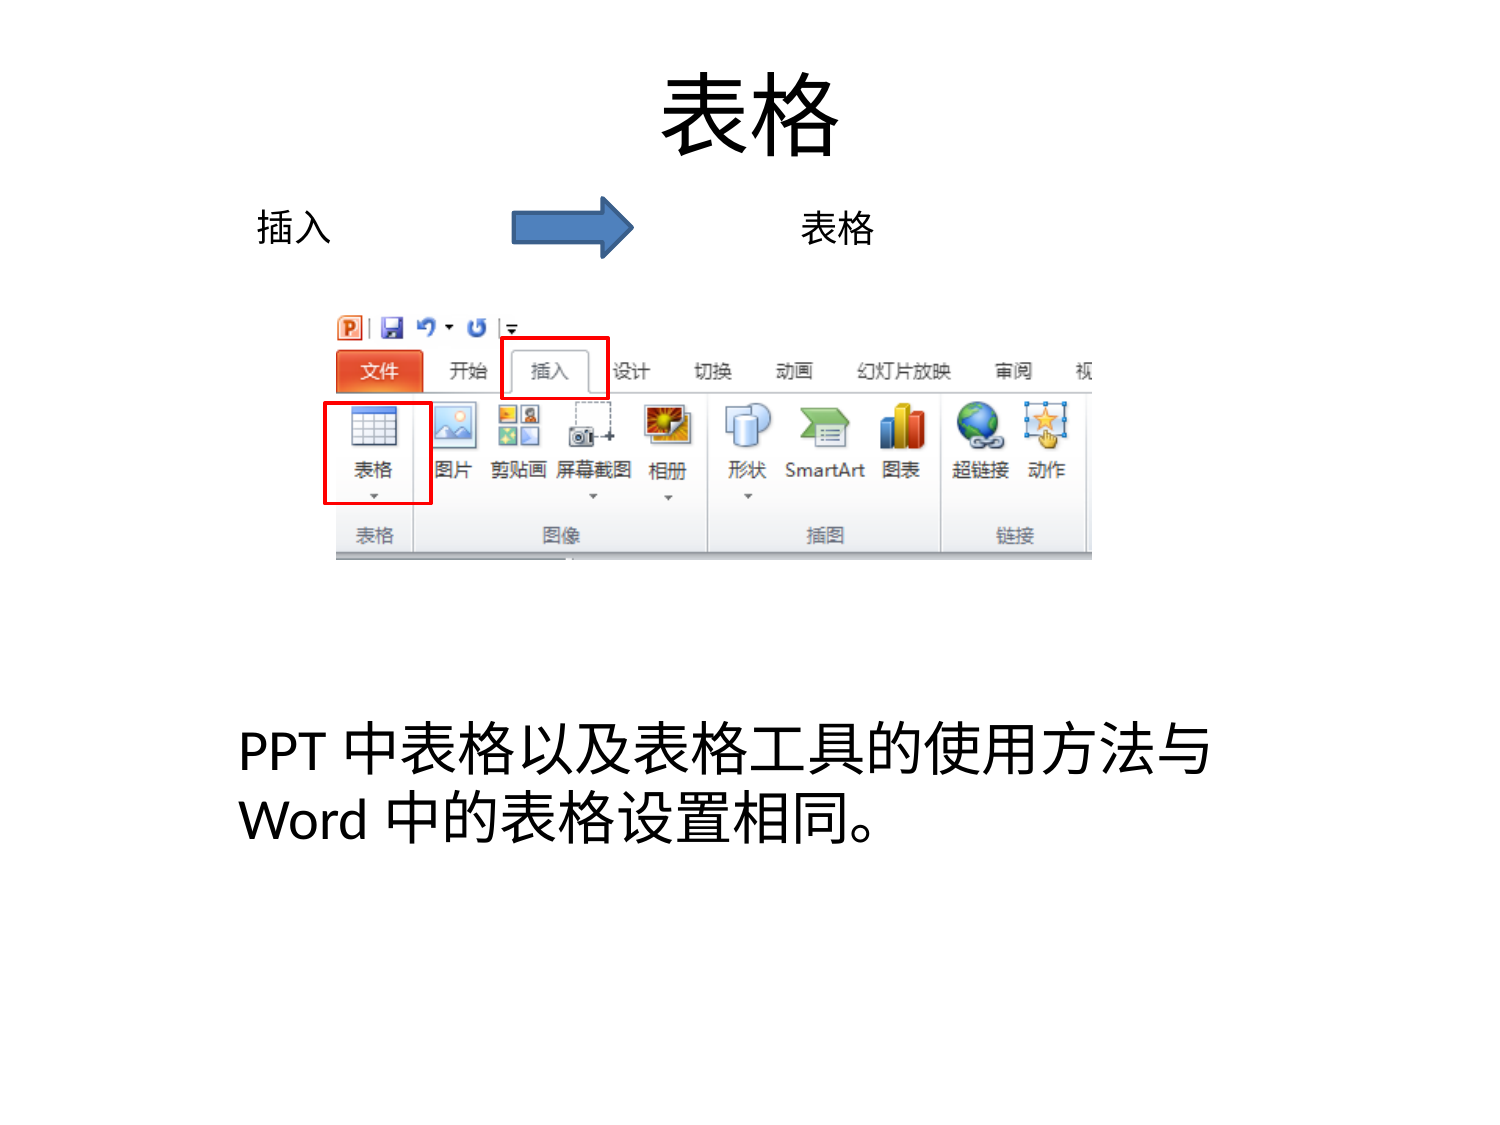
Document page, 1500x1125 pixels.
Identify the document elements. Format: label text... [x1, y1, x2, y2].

text_box 表格 [785, 198, 951, 258]
text_box PPT中表格以及表格工具的使用方法与Word中的表格设置相同。 [224, 704, 1276, 859]
title 表格 [75, 19, 1425, 207]
text_box [324, 403, 331, 504]
text_box [511, 196, 634, 259]
text_box 插入 [242, 196, 408, 256]
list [336, 314, 1092, 560]
